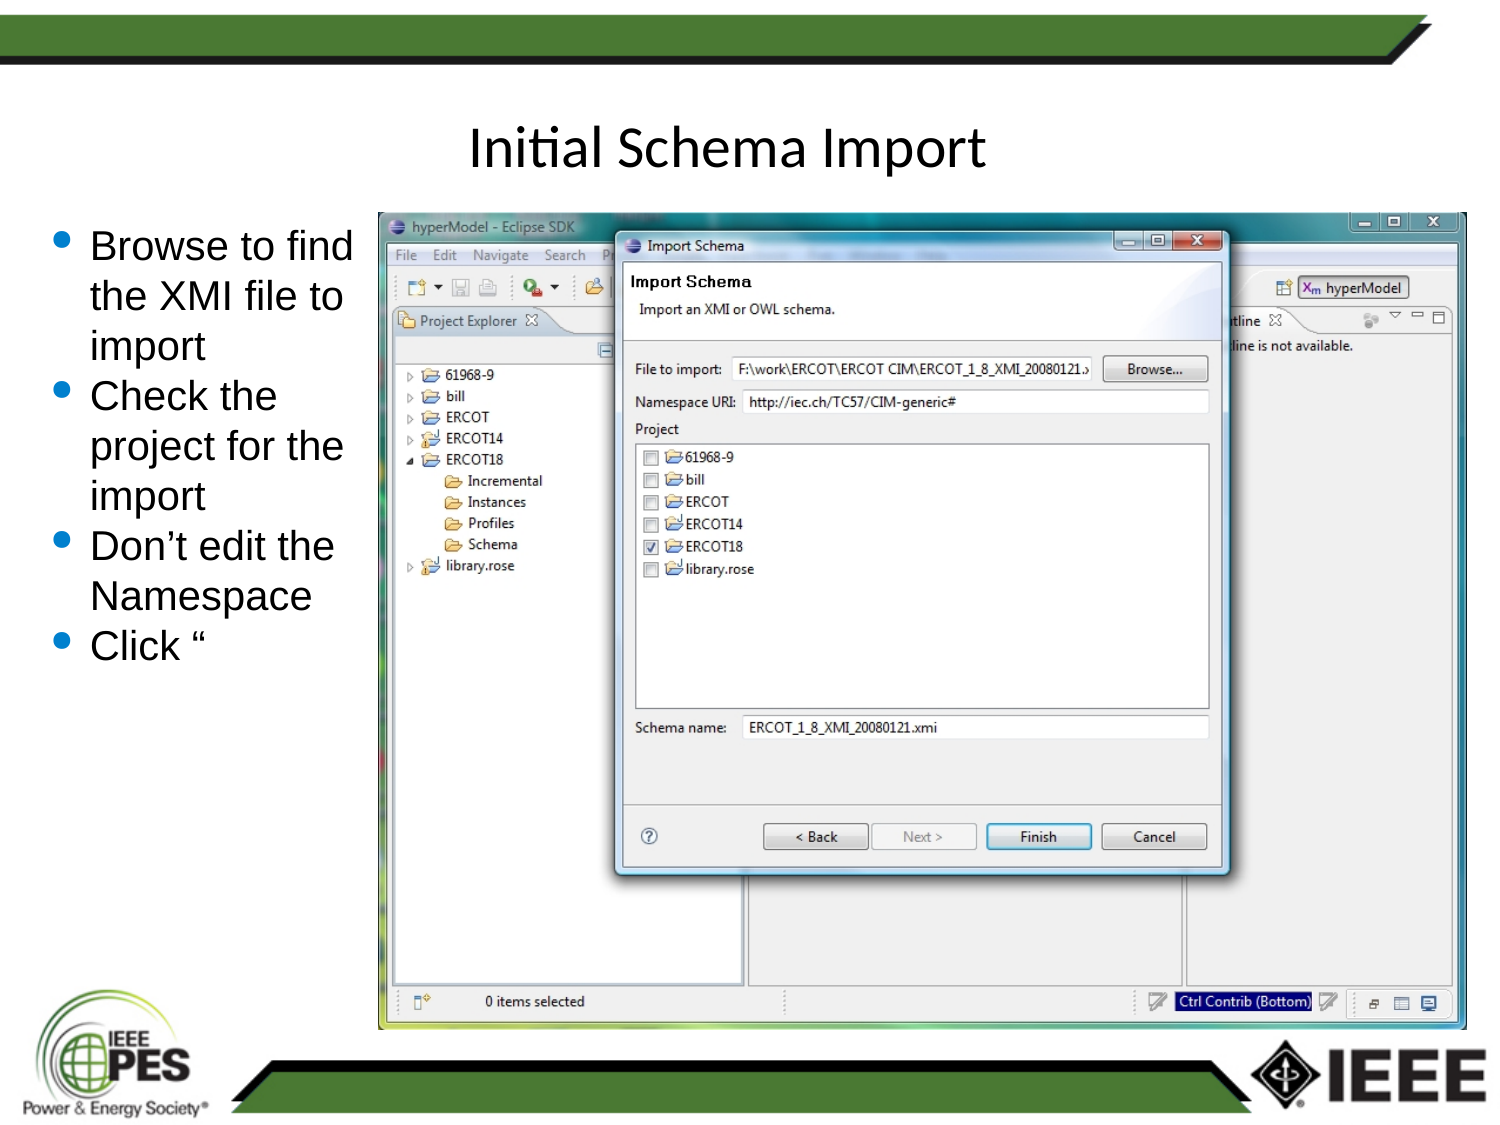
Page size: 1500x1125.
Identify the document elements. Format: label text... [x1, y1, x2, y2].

picture [0, 0, 1500, 1125]
title Initial Schema Import [43, 99, 1413, 188]
text_box Browse to find the XMI file to import Check the project for the import Don’t edit the Namespace Click “Finish” [37, 211, 375, 924]
